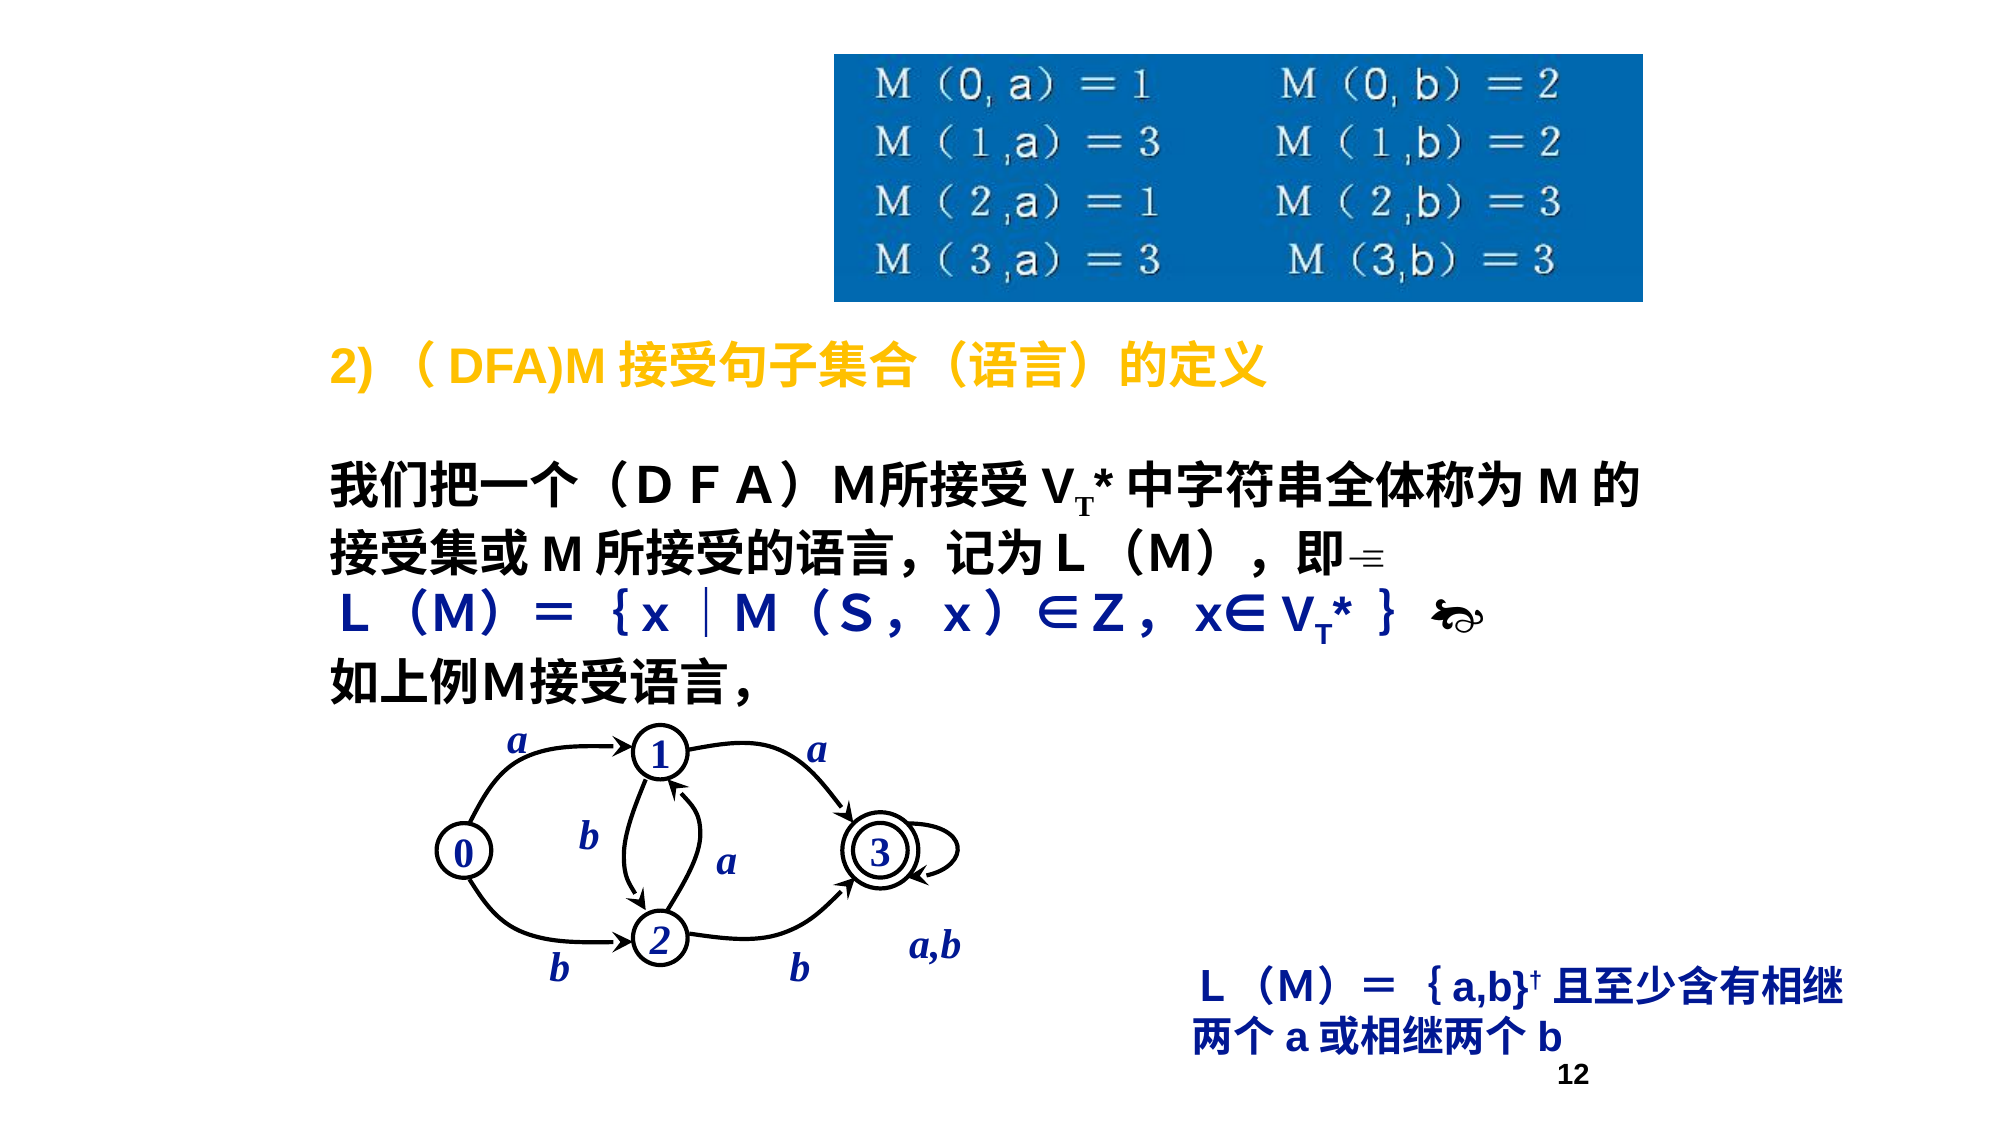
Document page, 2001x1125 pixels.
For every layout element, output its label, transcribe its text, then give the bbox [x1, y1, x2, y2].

slide_number 12 [1407, 1068, 1605, 1103]
picture [834, 54, 1643, 302]
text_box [436, 704, 1004, 998]
text_box Ｌ（Ｍ）＝｛a,b}†且至少含有相继两个a或相继两个b [1177, 952, 1874, 1068]
text_box 2)（DFA)M接受句子集合（语言）的定义 我们把一个（ＤＦＡ）Ｍ所接受VT*中字符串全体称为M的接受集或M所接受的语言，记为Ｌ（Ｍ），即 Ｌ（Ｍ）＝｛x｜Ｍ（Ｓ，x）∈Ｚ，x∈ VT* ｝ 如上例Ｍ接受语言， [314, 326, 1703, 718]
